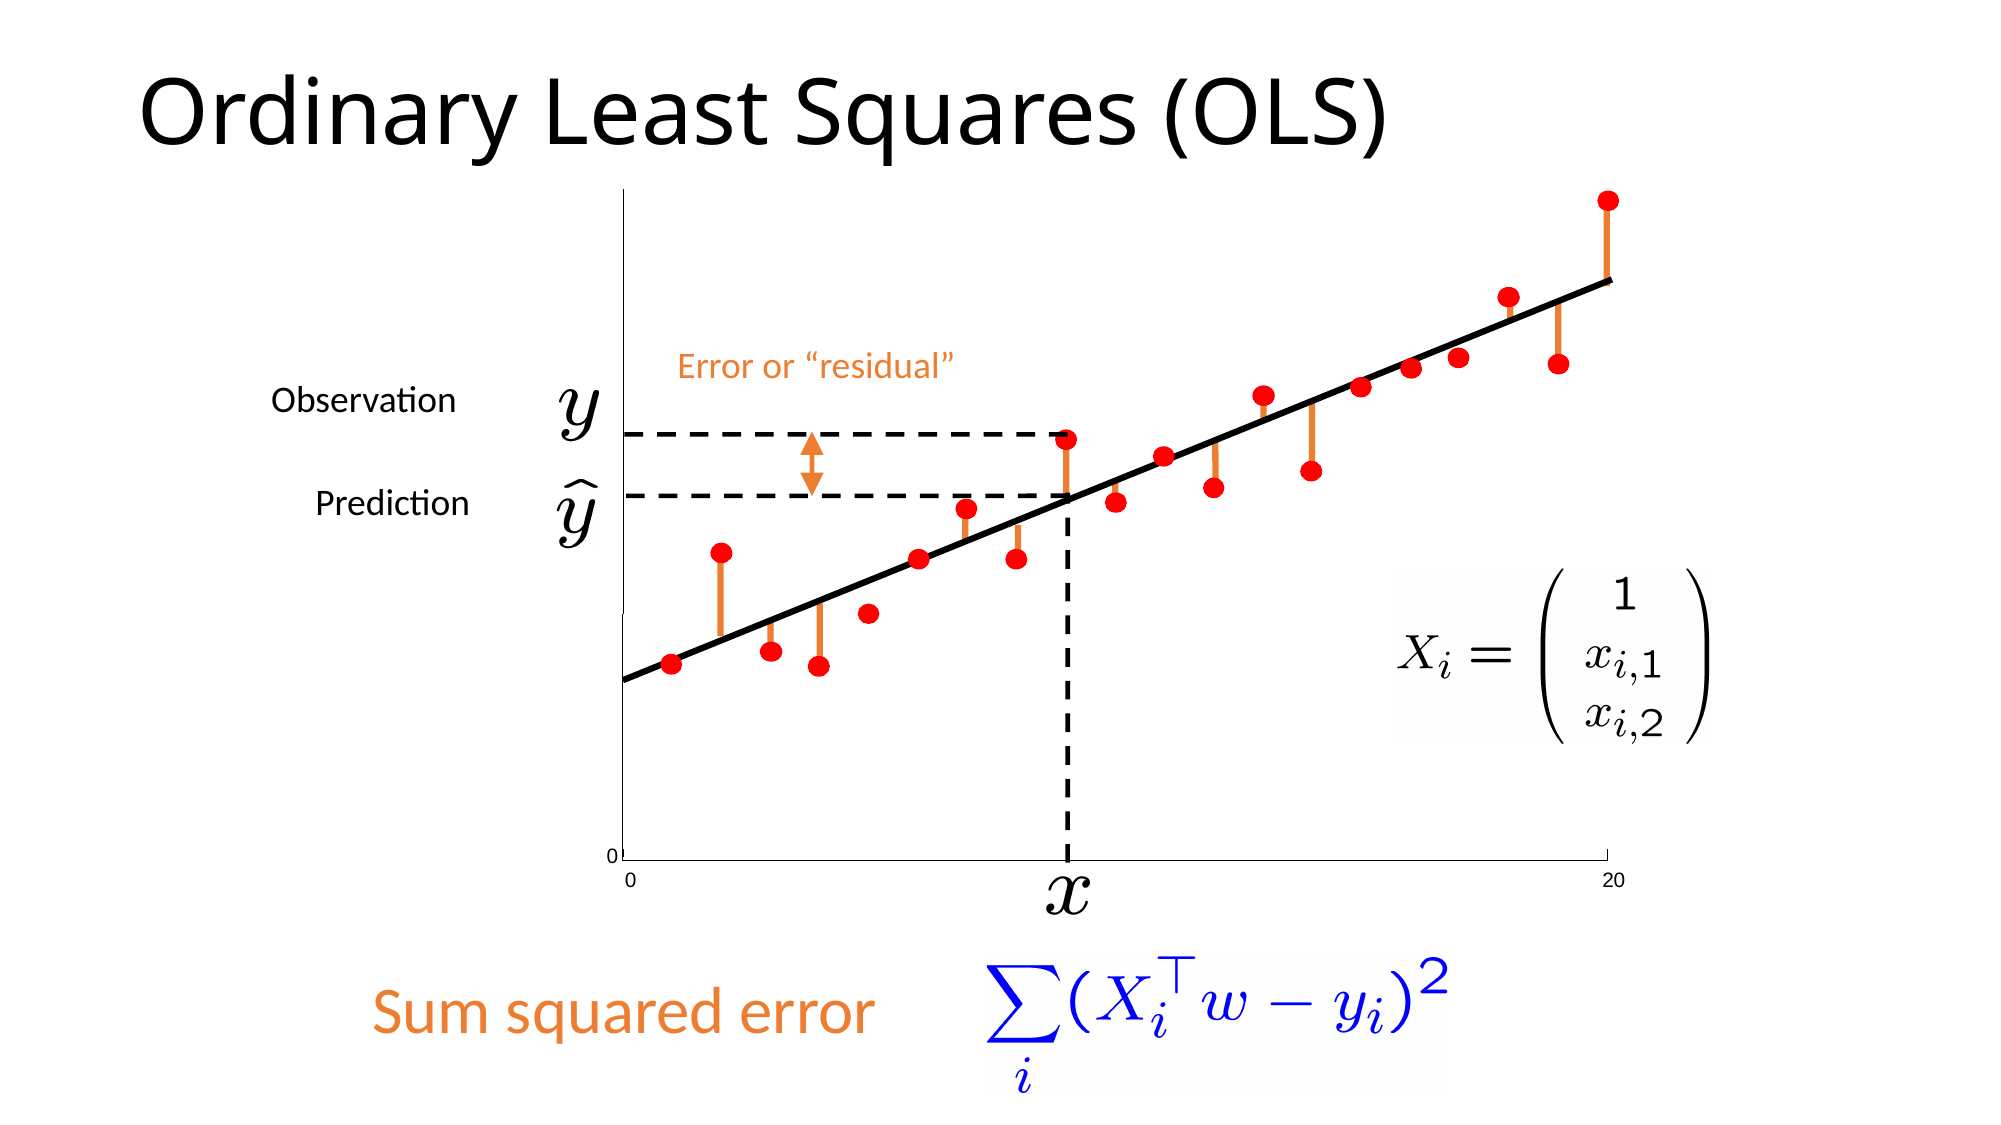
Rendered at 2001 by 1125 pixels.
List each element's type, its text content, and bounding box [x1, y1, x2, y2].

picture [1396, 567, 1711, 744]
text_box 0 [606, 842, 619, 868]
text_box 0 [624, 866, 637, 892]
picture [553, 476, 600, 550]
text_box Prediction [300, 471, 486, 531]
picture [1042, 872, 1093, 915]
text_box [1598, 191, 1619, 211]
text_box 20 [1602, 866, 1626, 892]
text_box [809, 671, 828, 676]
text_box Error or “residual” [662, 334, 720, 394]
text_box Observation [256, 367, 472, 427]
title Ordinary Least Squares (OLS) [122, 5, 1848, 224]
text_box [711, 543, 720, 563]
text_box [354, 956, 1448, 1094]
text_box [720, 200, 1607, 671]
picture [555, 386, 600, 443]
text_box [661, 654, 682, 674]
